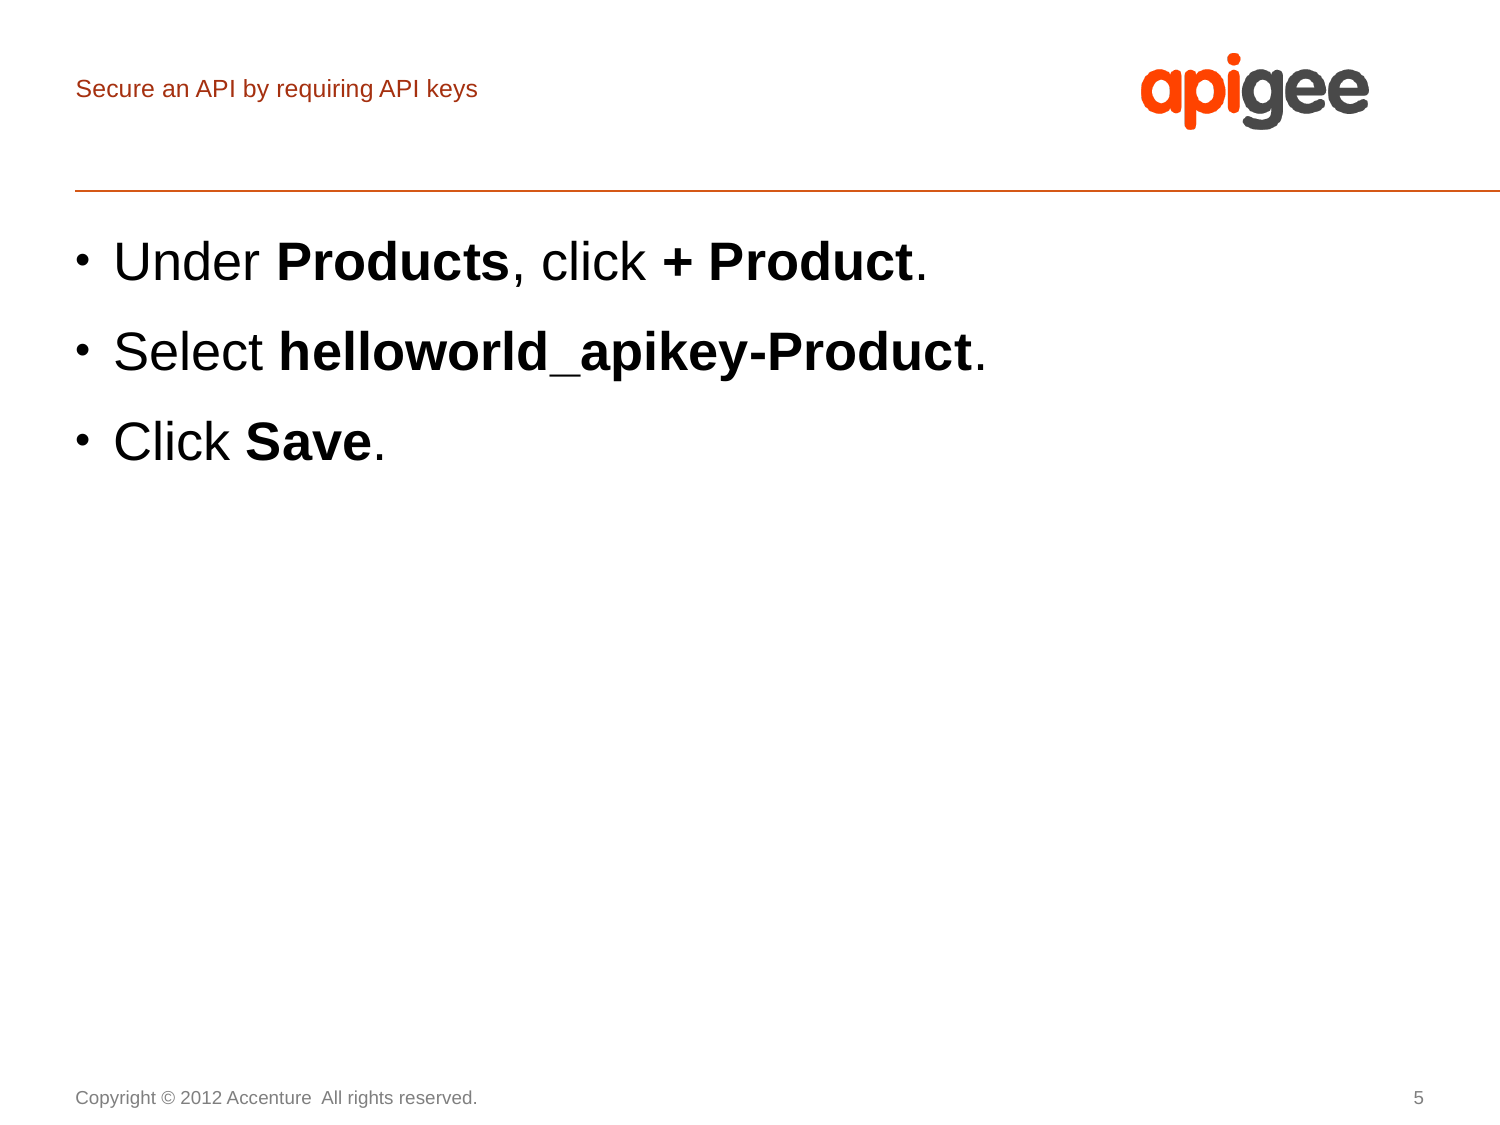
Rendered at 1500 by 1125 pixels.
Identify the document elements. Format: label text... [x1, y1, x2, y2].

list Under Products, click + Product. Select helloworld_apikey-Product. Click Save. [75, 226, 1425, 500]
title Secure an API by requiring API keys [75, 27, 1422, 157]
